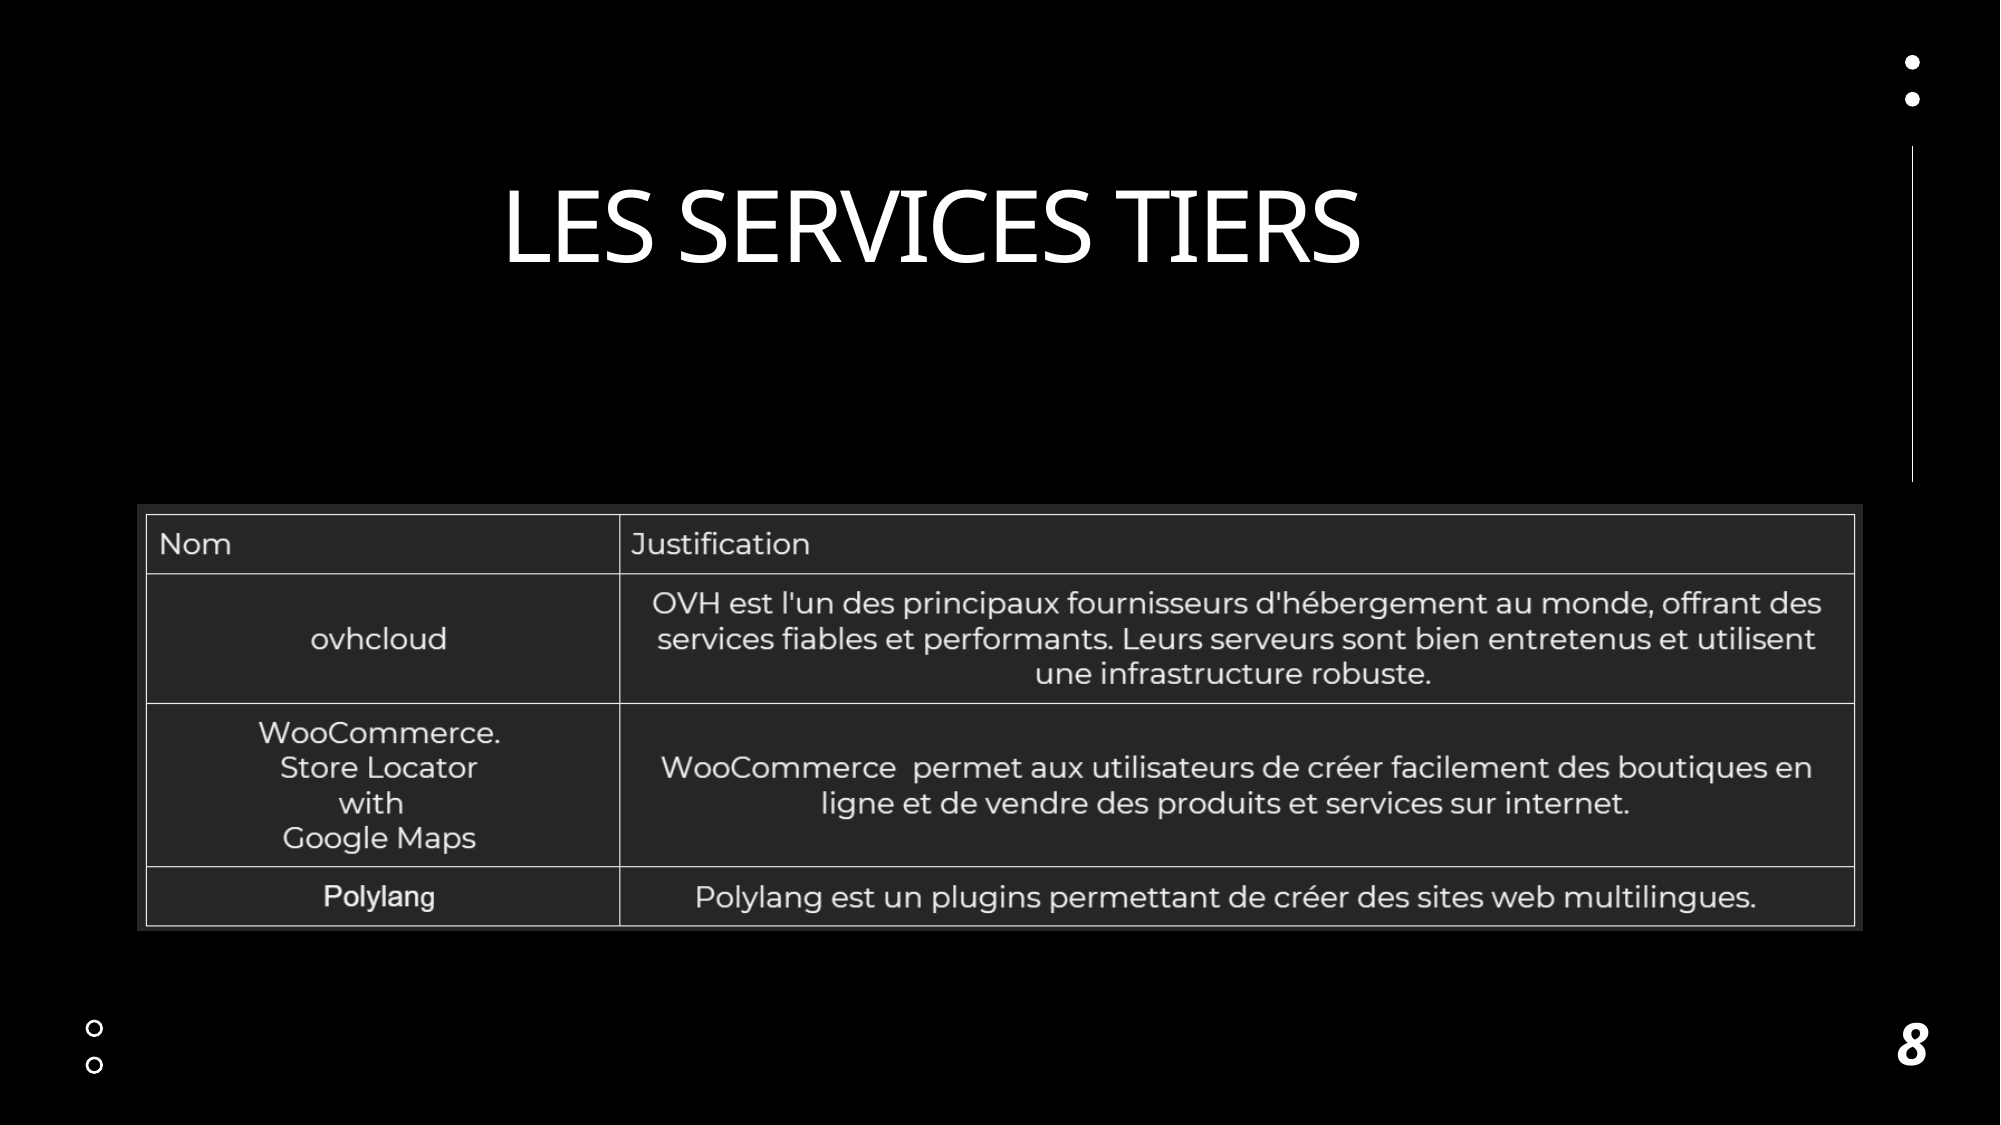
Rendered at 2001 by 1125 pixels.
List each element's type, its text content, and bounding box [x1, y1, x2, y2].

title Les services tiers [409, 144, 1457, 281]
picture [137, 503, 1863, 931]
slide_number 8 [1853, 1024, 1972, 1070]
